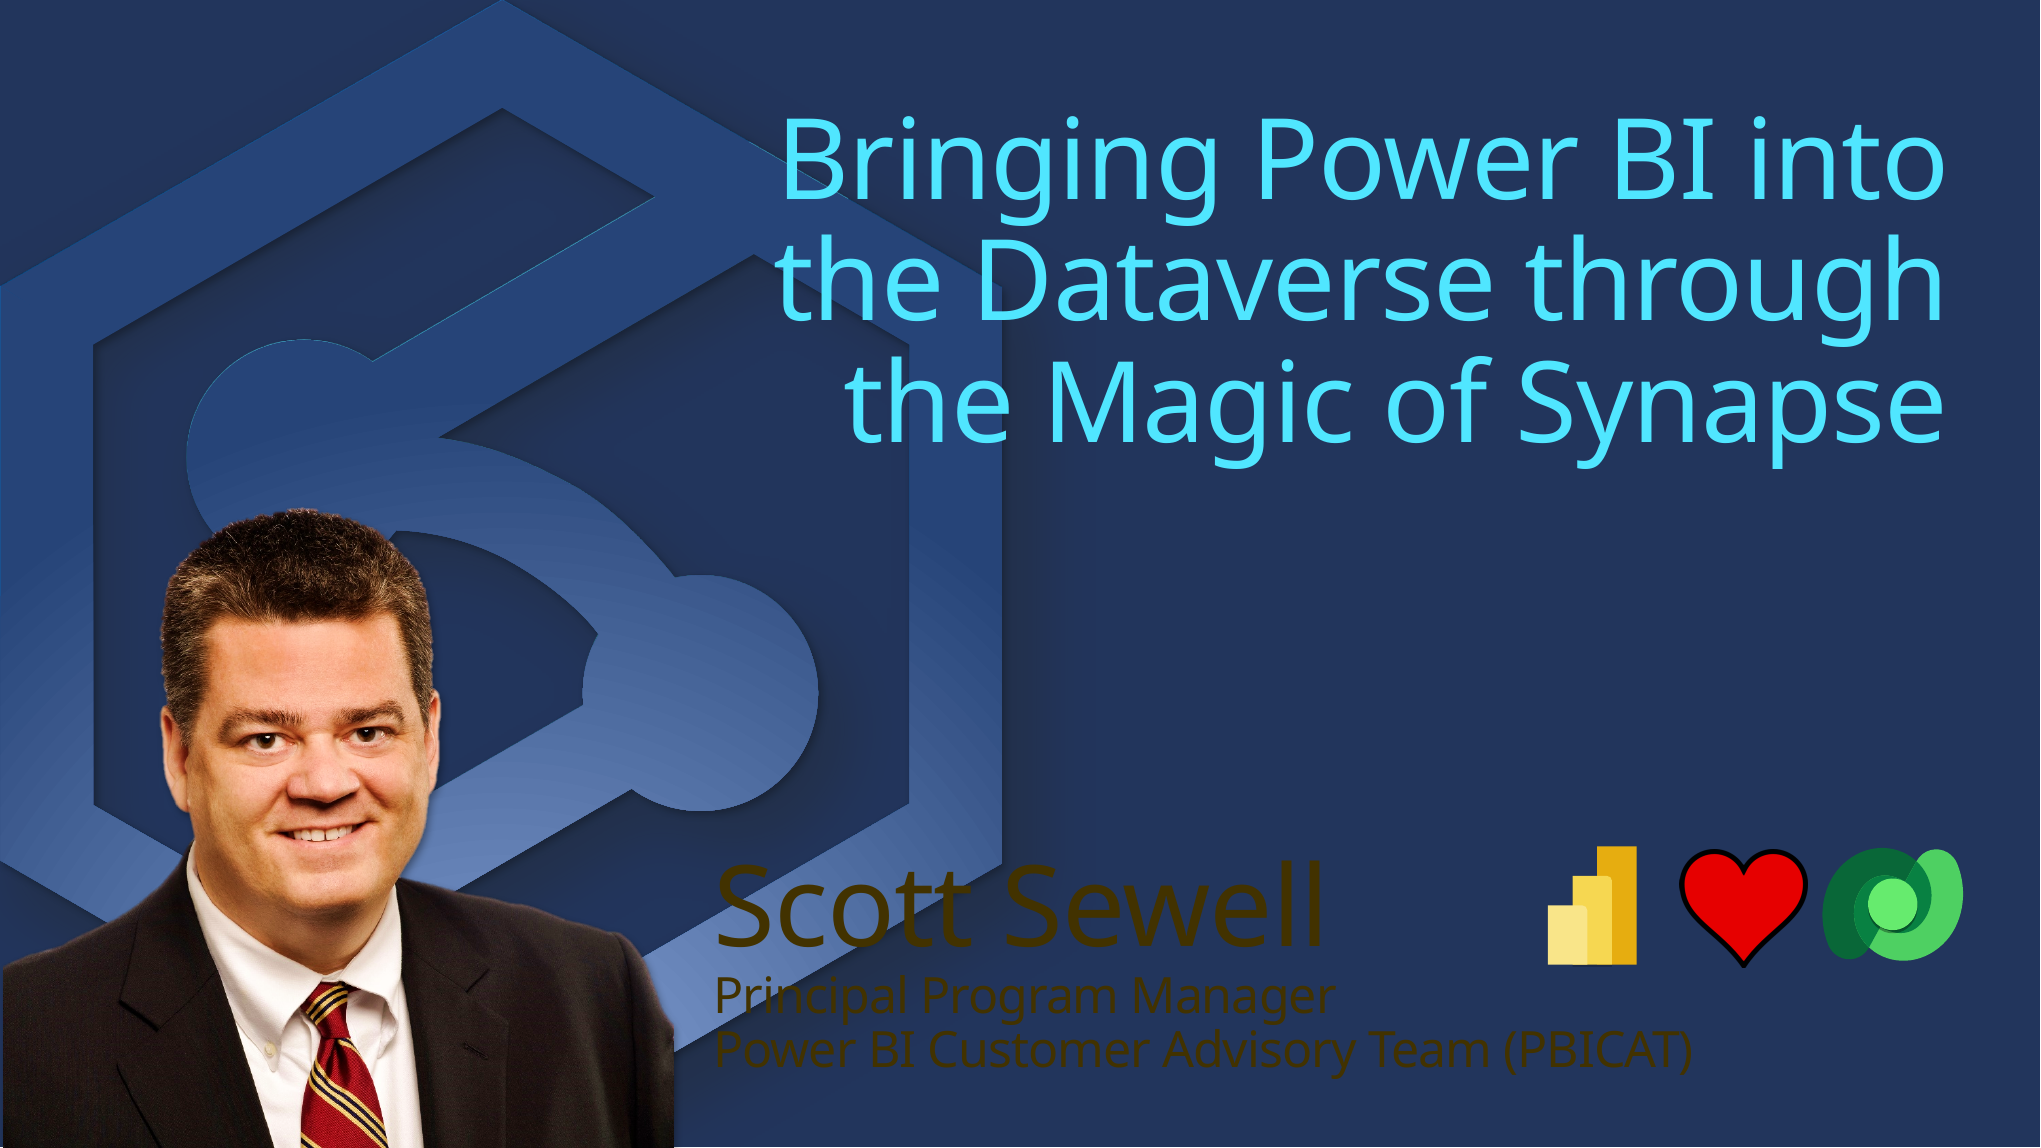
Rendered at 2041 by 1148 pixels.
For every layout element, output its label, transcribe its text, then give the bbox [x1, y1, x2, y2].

text_box Scott Sewell Principal Program Manager Power BI Customer Advisory Team (PBICAT) [1002, 808, 1790, 1086]
title Bringing Power BI into the Dataverse through the Magic of Synapse [1002, 61, 1964, 474]
picture [1679, 849, 1808, 968]
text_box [1822, 847, 1964, 961]
picture [0, 0, 1002, 1148]
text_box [1547, 846, 1637, 968]
